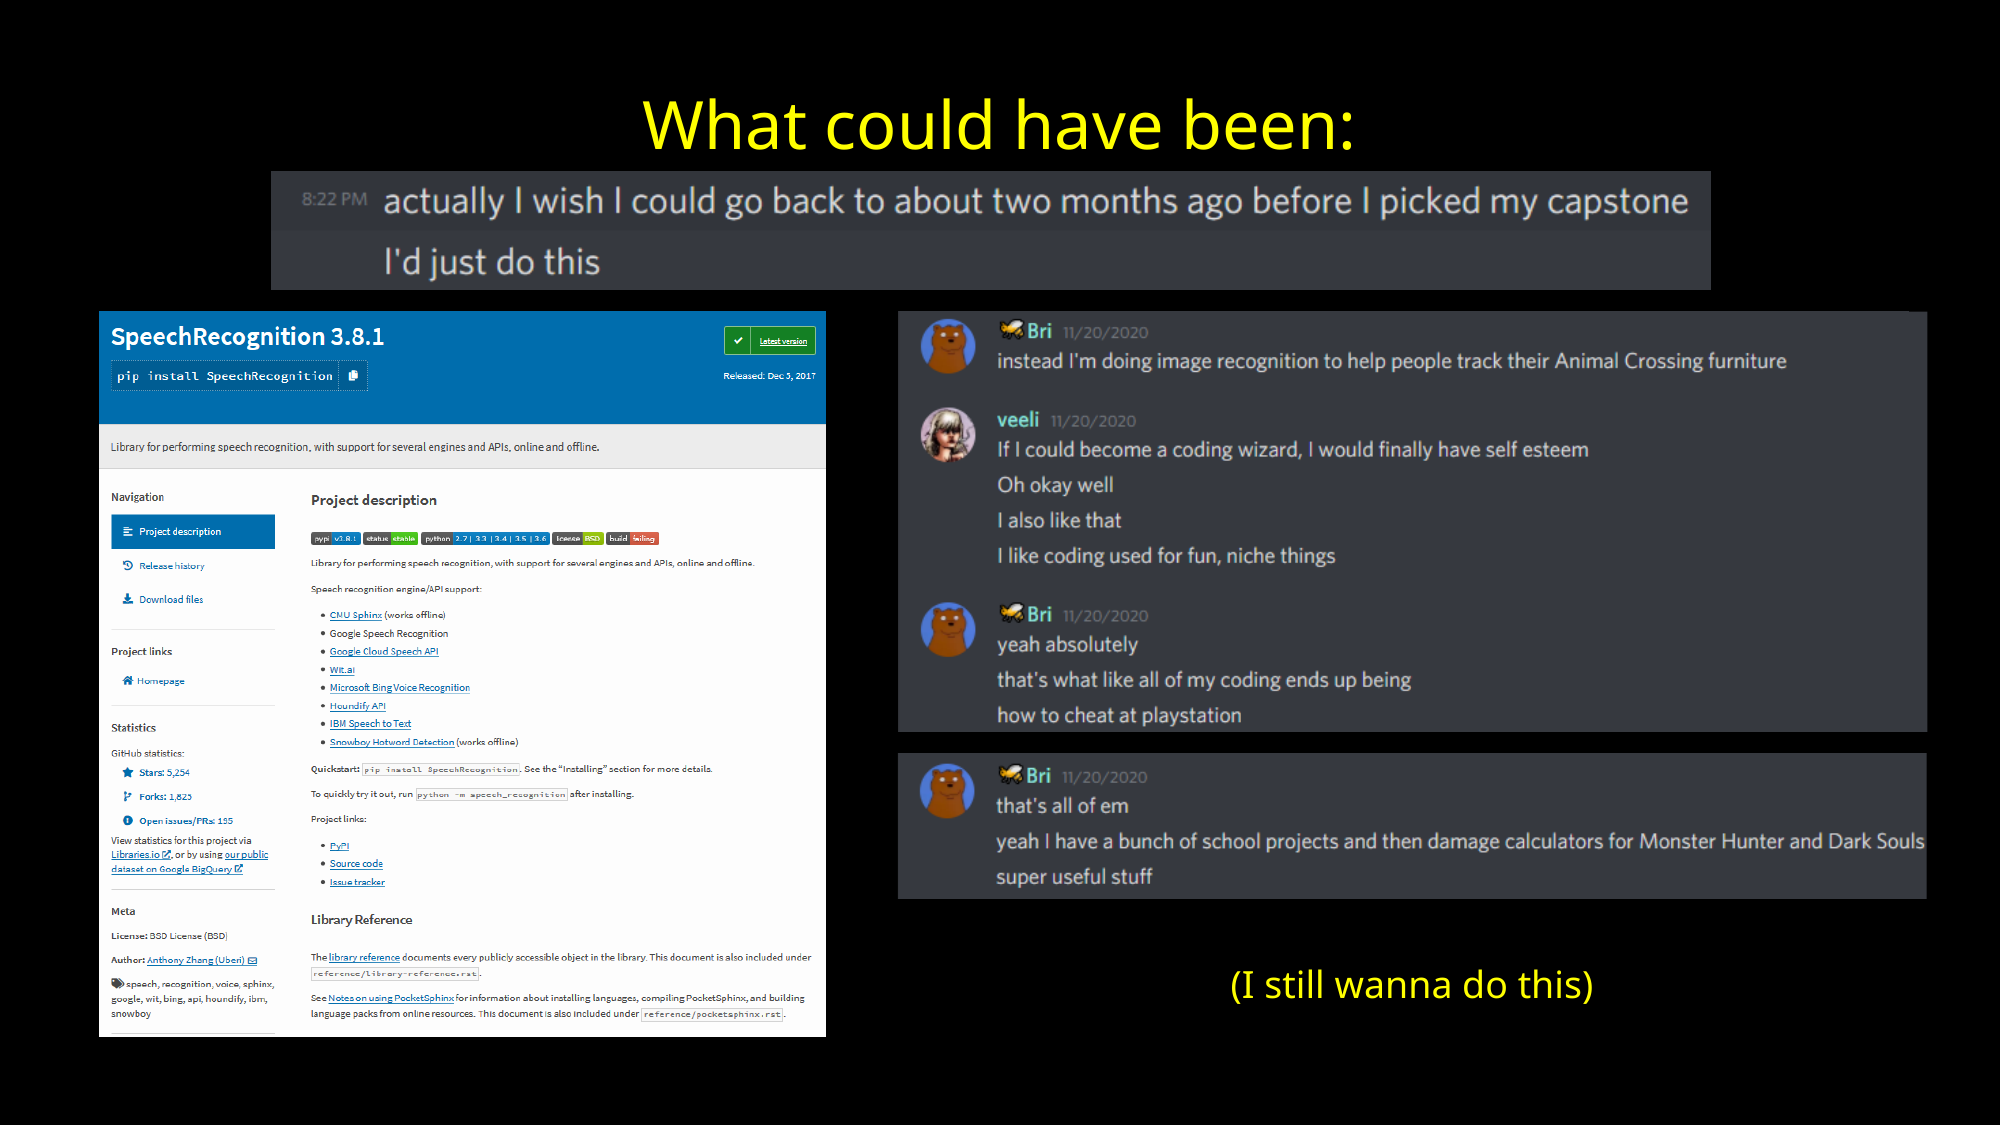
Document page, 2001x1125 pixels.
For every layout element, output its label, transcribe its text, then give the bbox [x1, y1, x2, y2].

text_box (I still wanna do this) [897, 953, 1927, 1014]
picture [897, 753, 1927, 900]
picture [99, 311, 826, 1037]
text_box [1883, 310, 1929, 733]
text_box What could have been: [0, 75, 2000, 171]
picture [270, 171, 1711, 291]
picture [898, 311, 1909, 733]
